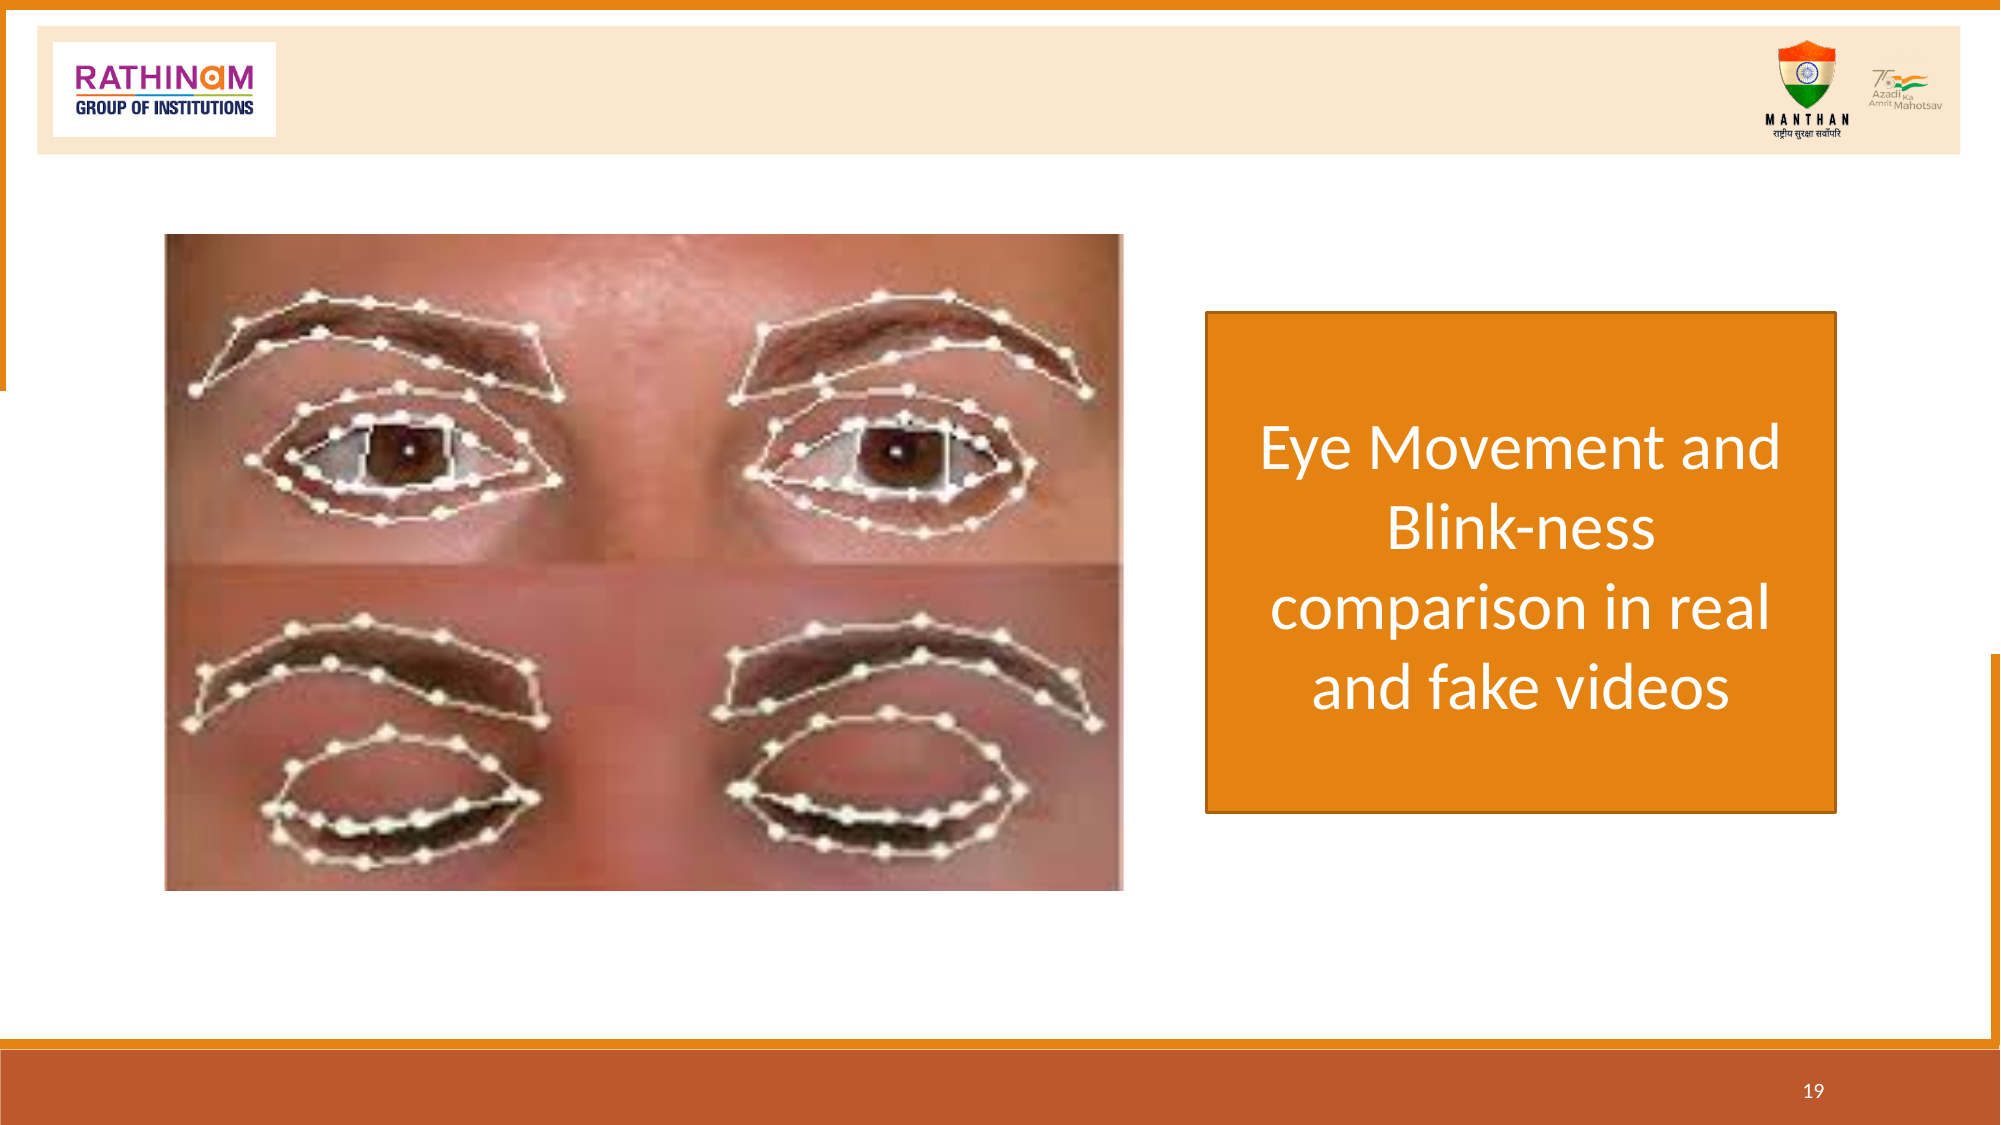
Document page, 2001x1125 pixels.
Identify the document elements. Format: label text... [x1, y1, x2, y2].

slide_number 19 [1624, 1059, 1840, 1120]
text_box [0, 0, 2000, 1046]
picture [163, 233, 1125, 892]
